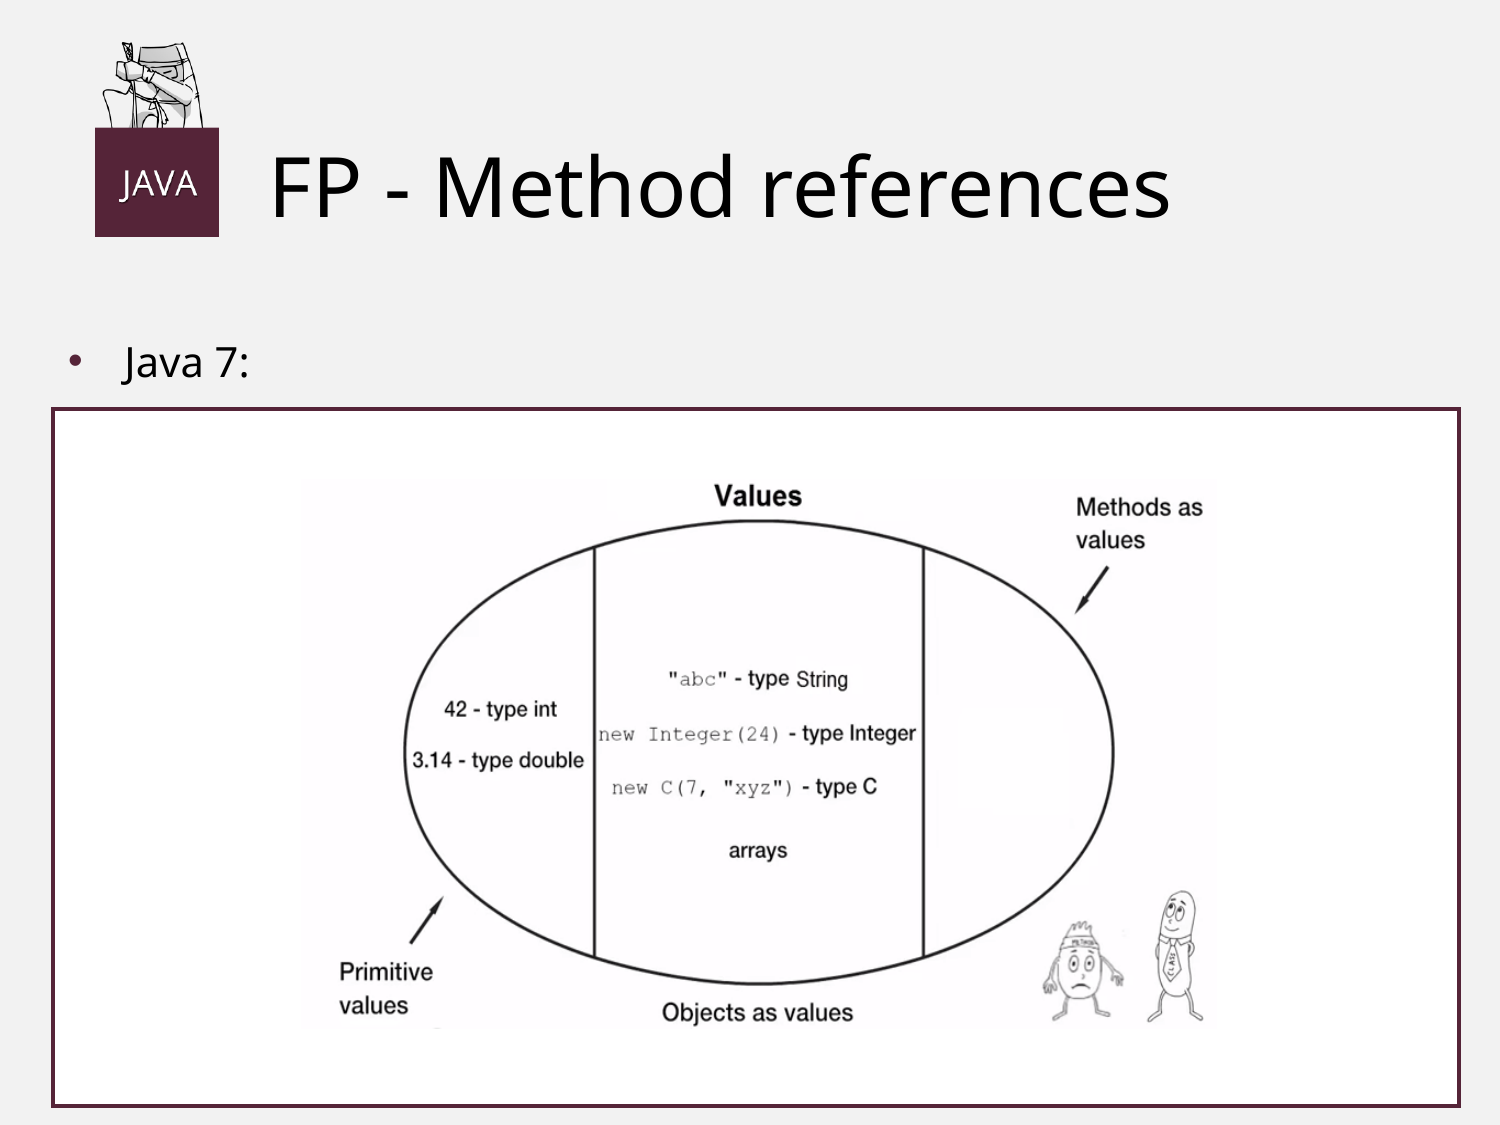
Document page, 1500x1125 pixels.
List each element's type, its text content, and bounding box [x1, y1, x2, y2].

picture [95, 42, 219, 238]
picture [300, 479, 1218, 1029]
text_box predicate [53, 408, 1459, 1106]
title FP - Method references [253, 90, 1500, 279]
text_box Java 7: [53, 302, 1388, 728]
